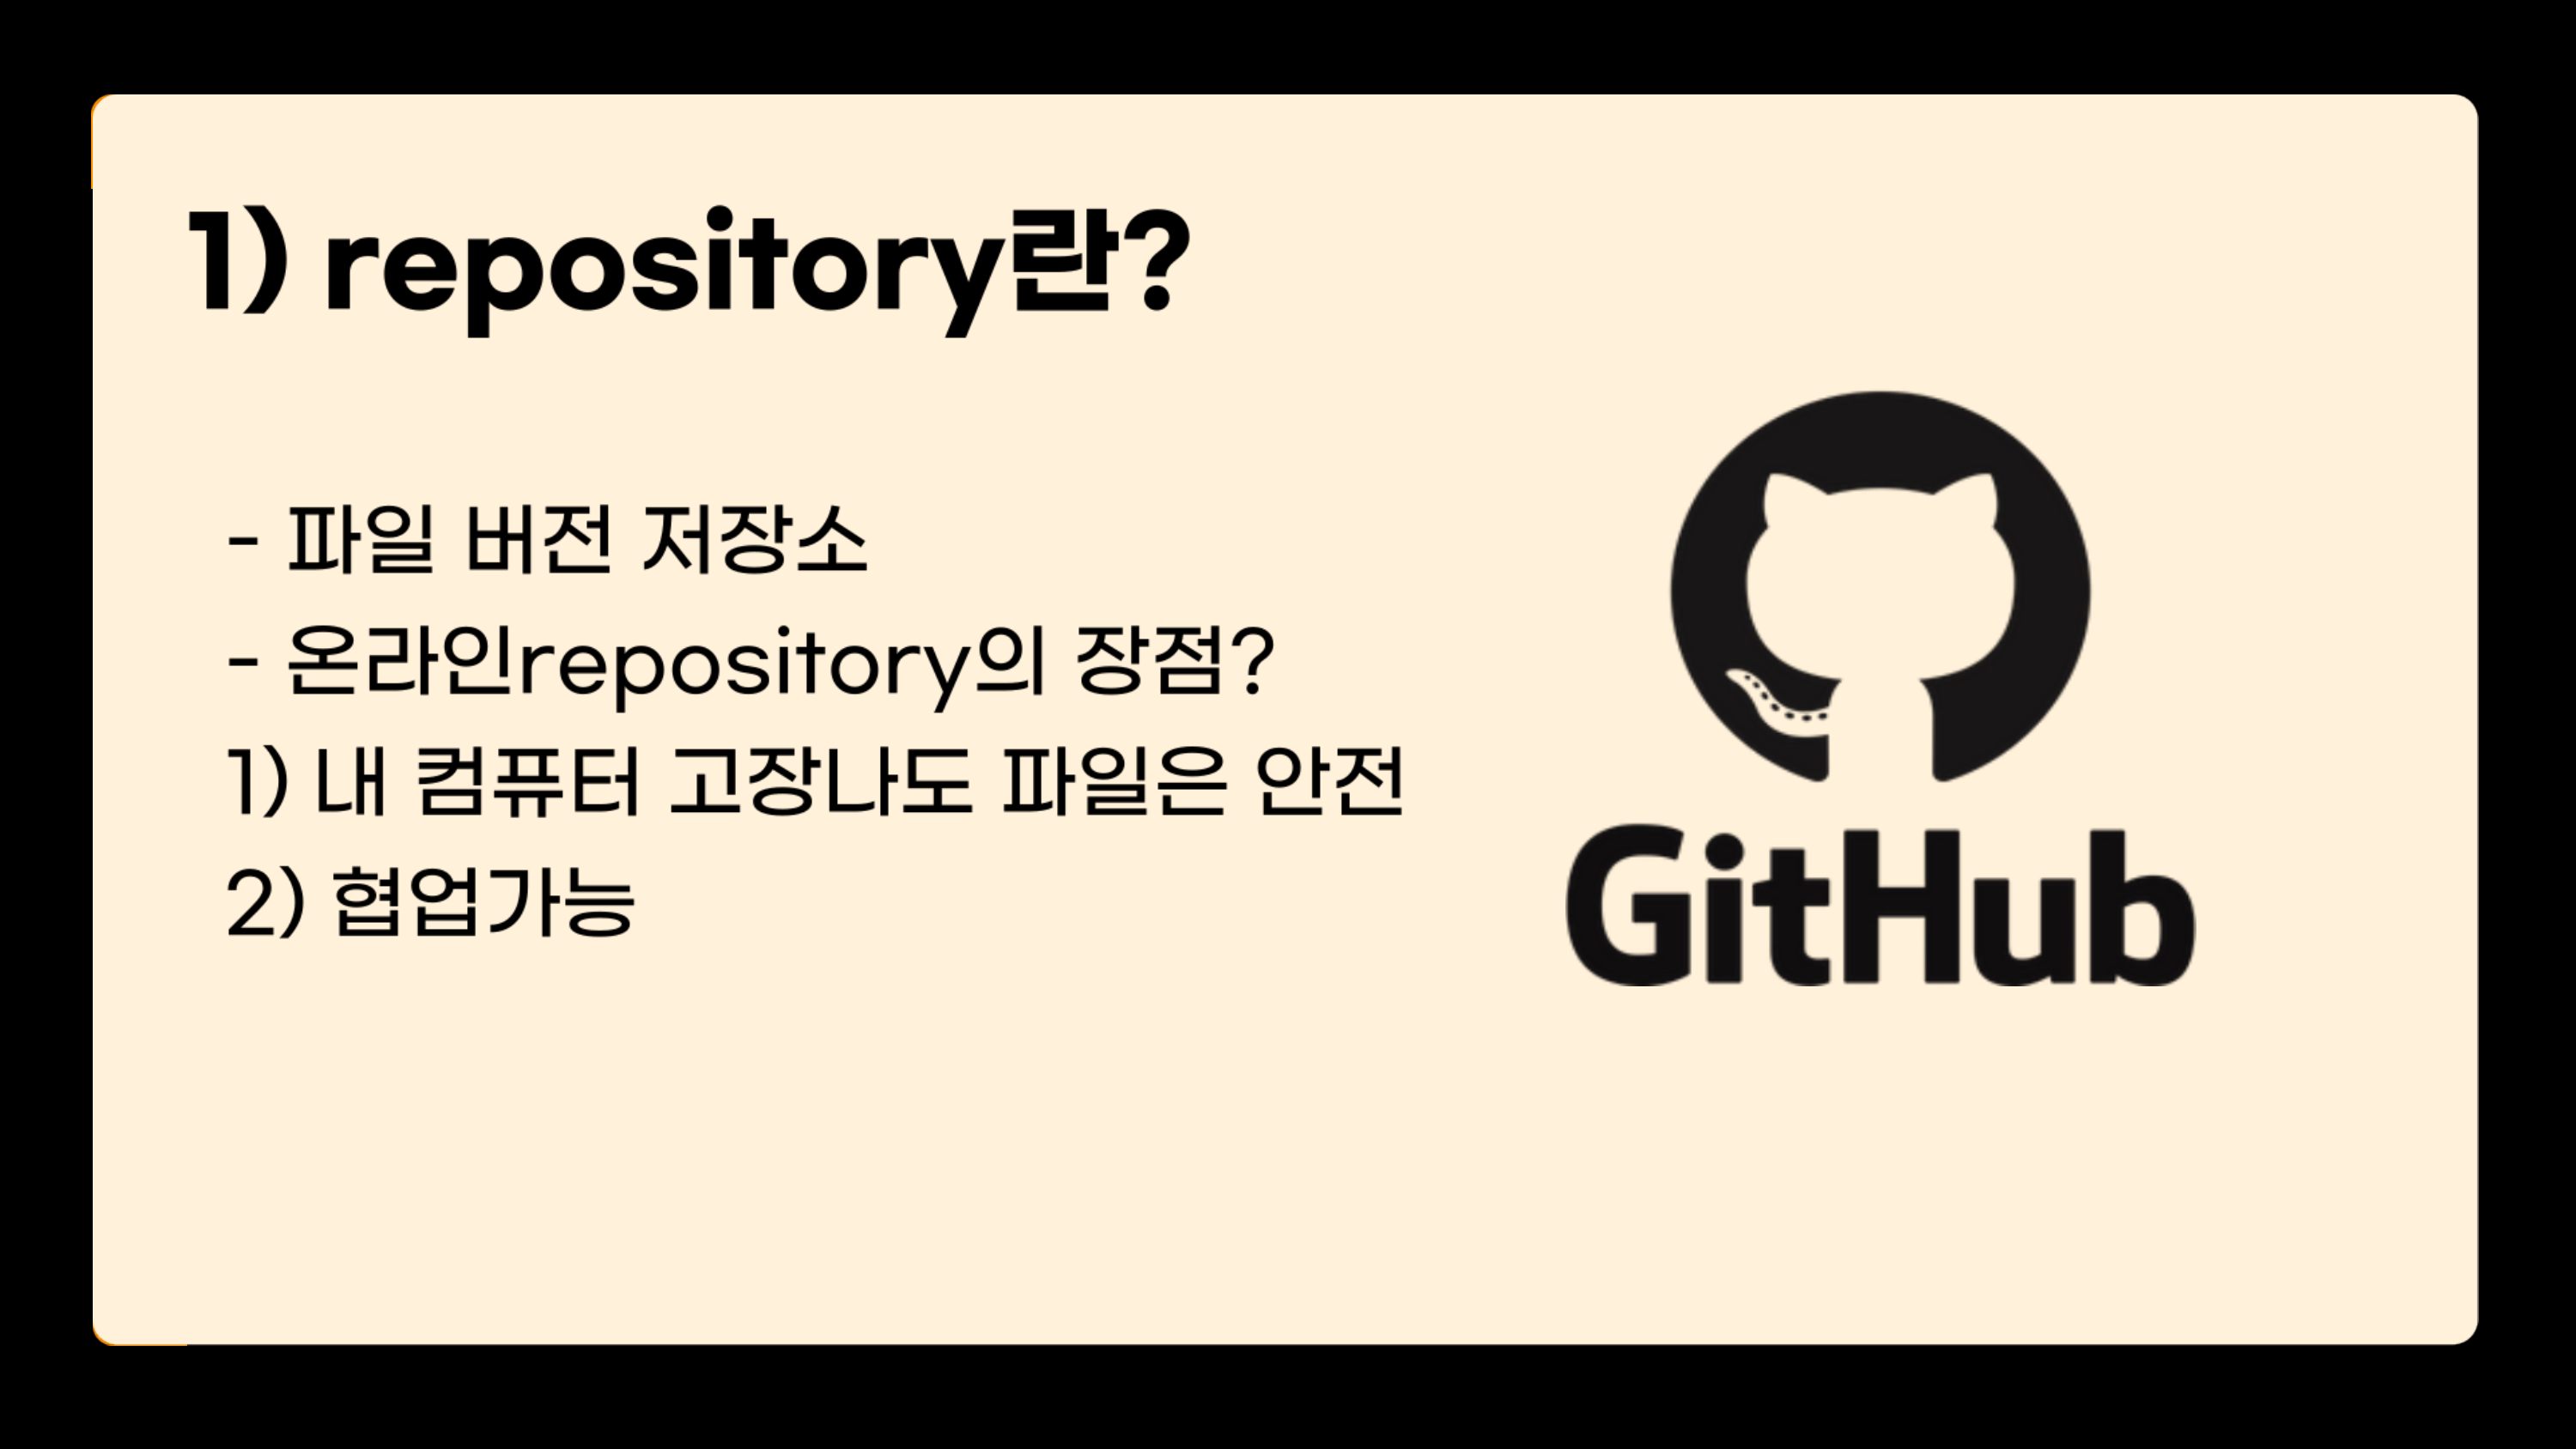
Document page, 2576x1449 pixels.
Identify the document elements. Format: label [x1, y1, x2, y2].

picture [213, 474, 1448, 975]
text_box [92, 94, 2479, 1347]
text_box [1565, 385, 2196, 986]
picture [168, 162, 1257, 393]
